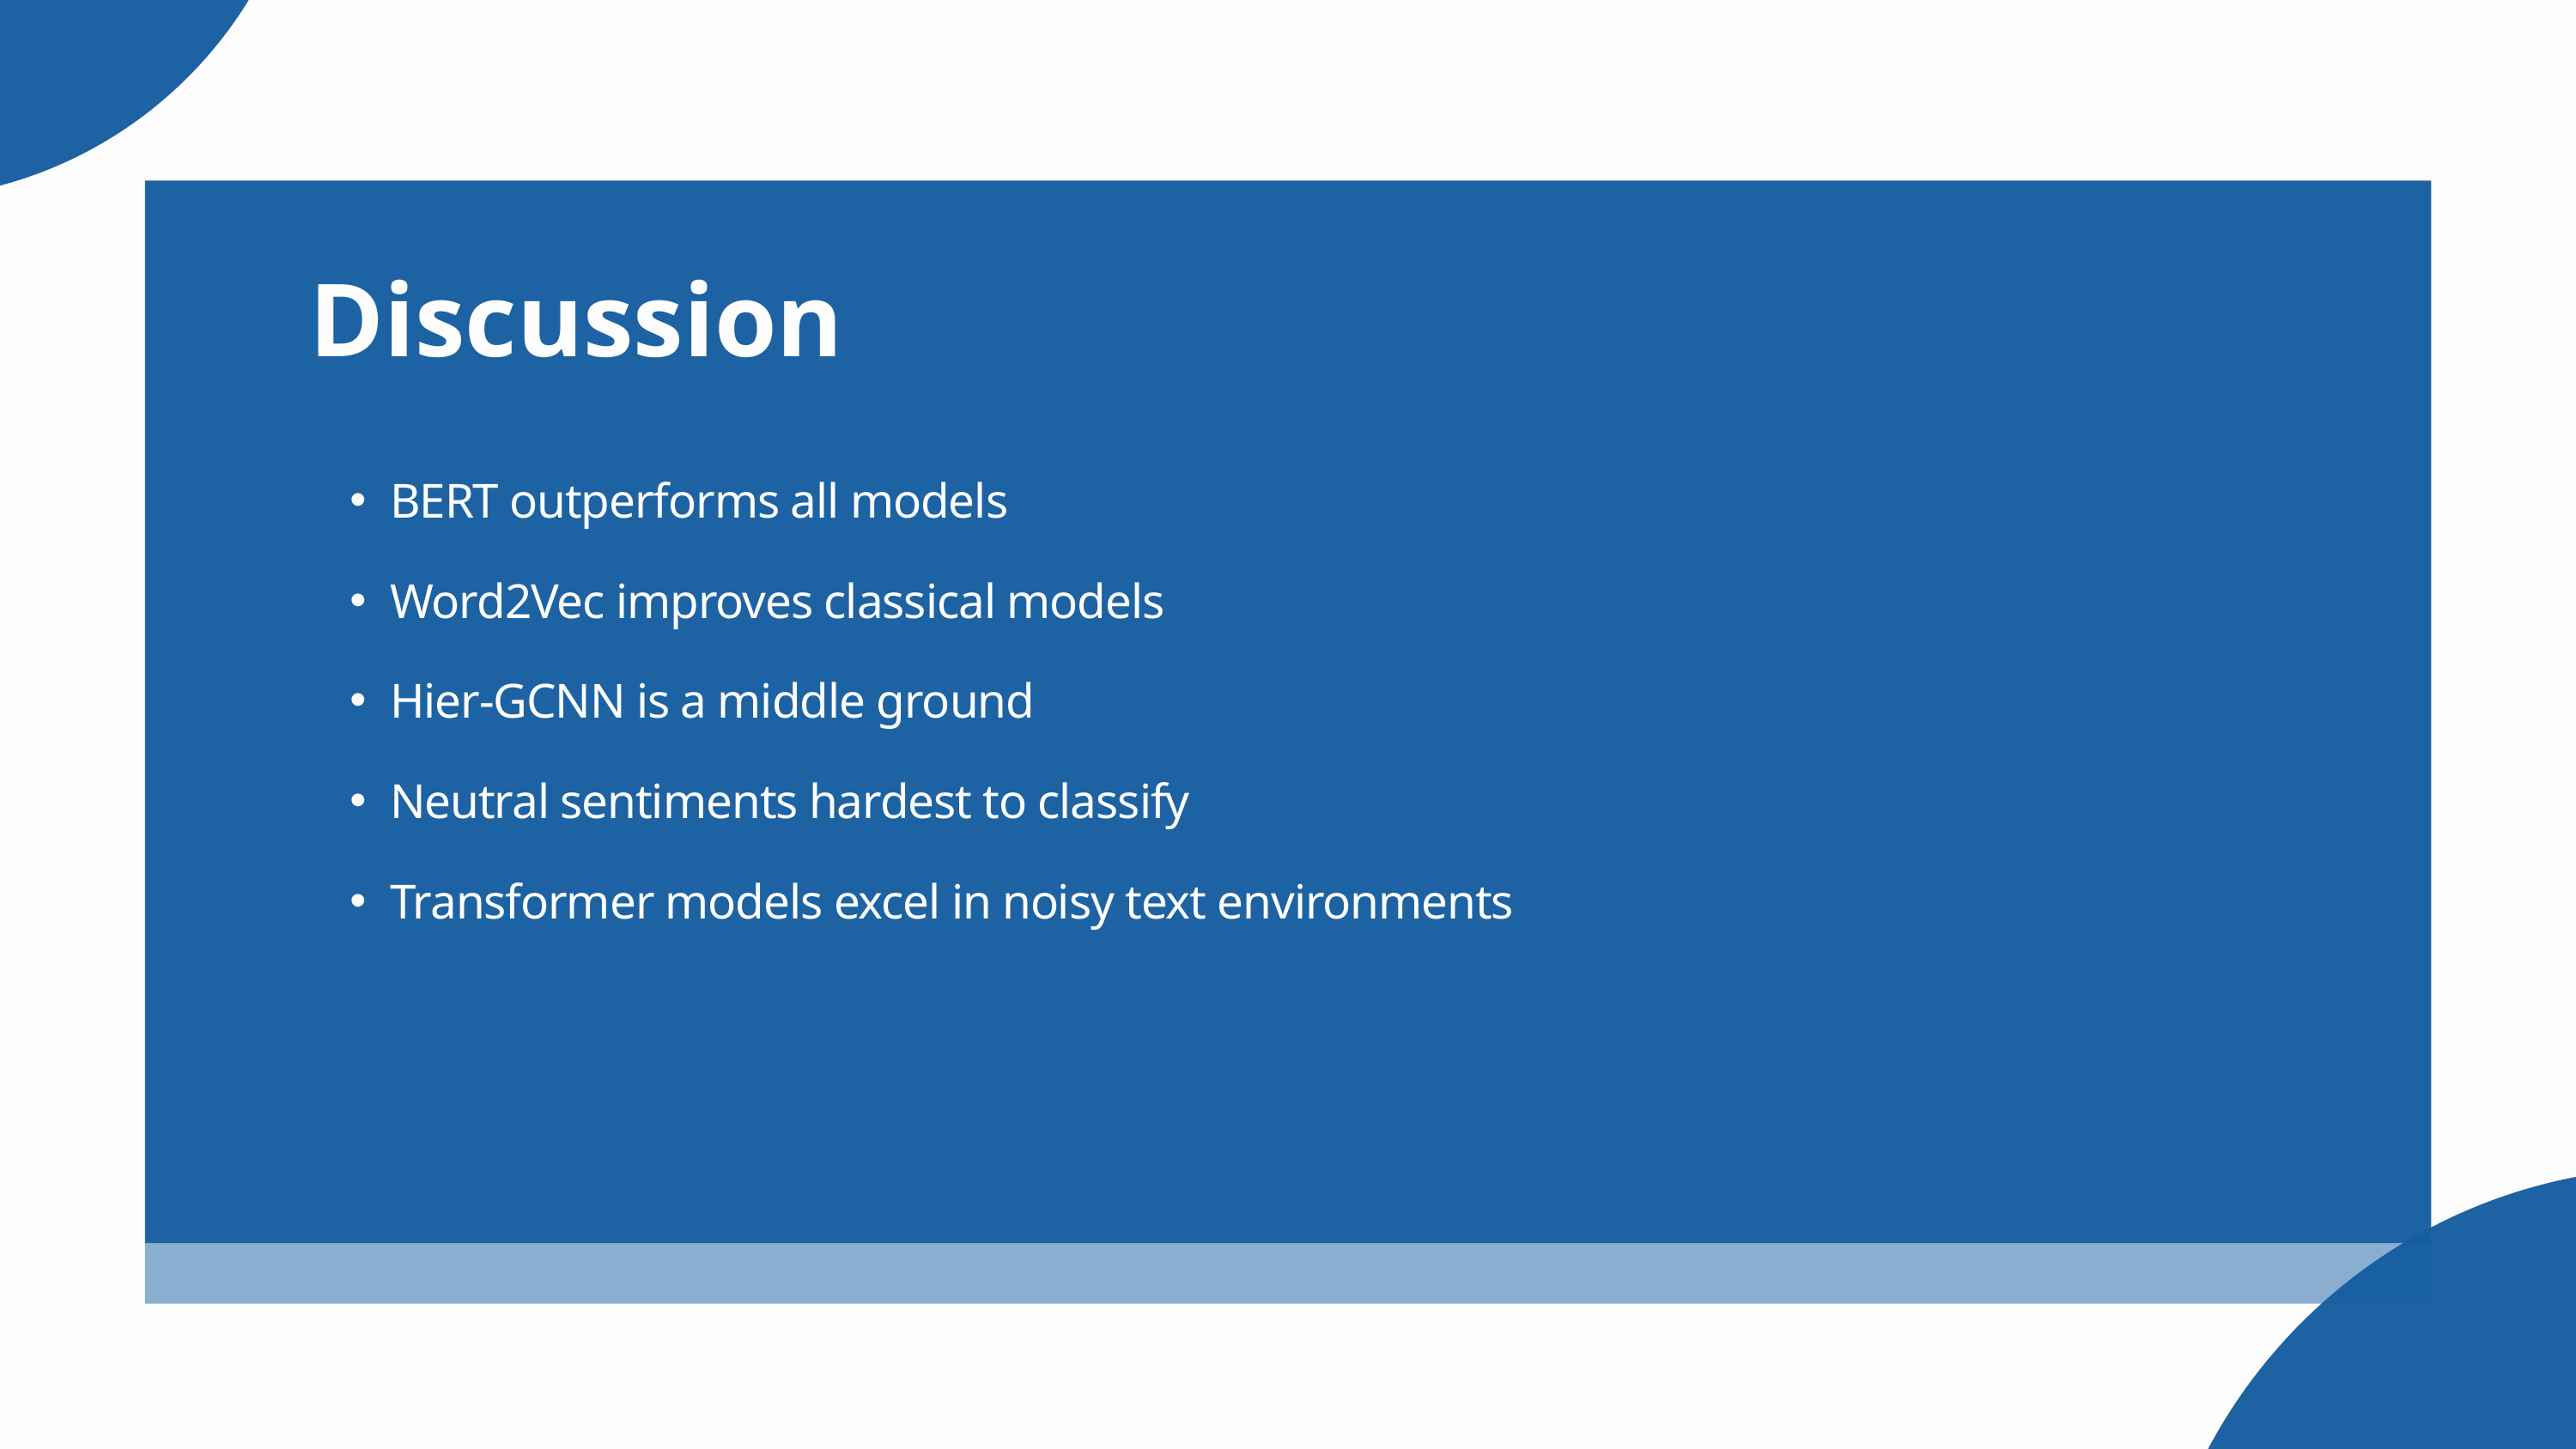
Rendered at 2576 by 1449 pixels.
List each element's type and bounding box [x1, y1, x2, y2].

text_box [144, 1243, 2142, 1304]
text_box [2146, 1167, 2576, 1449]
text_box [144, 180, 2432, 1242]
text_box [0, 0, 311, 200]
